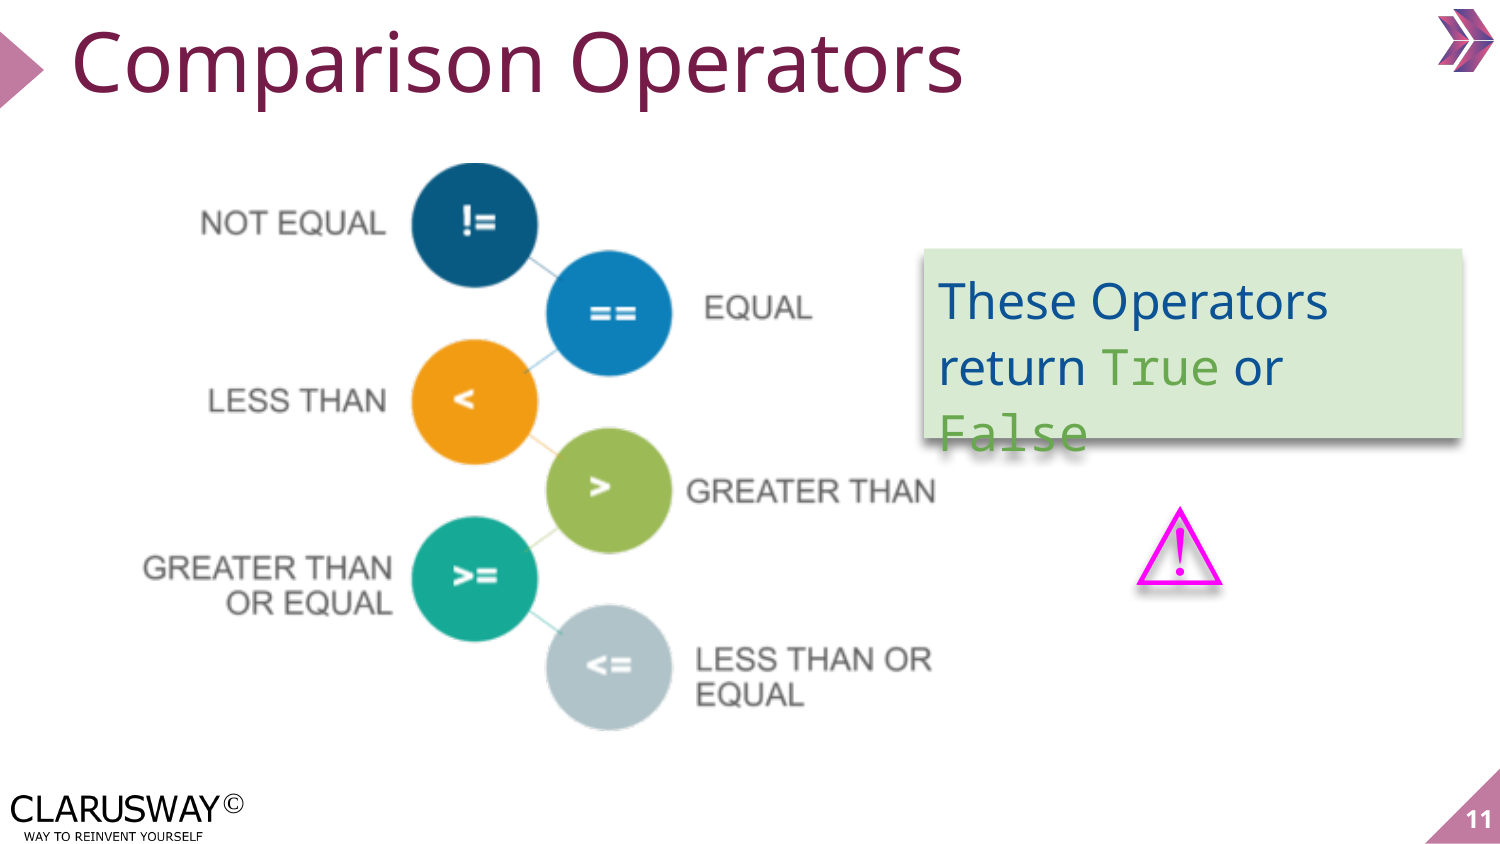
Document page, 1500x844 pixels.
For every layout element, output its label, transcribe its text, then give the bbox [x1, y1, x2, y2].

slide_number ‹#› [1418, 760, 1494, 838]
text_box ⚠ [1116, 462, 1271, 603]
picture [1438, 9, 1494, 72]
picture [475, 214, 495, 231]
picture [463, 204, 471, 237]
picture [11, 795, 220, 841]
picture [85, 163, 991, 733]
title Comparison Operators [70, 28, 1376, 132]
text_box These Operators return True or False [995, 248, 1463, 439]
